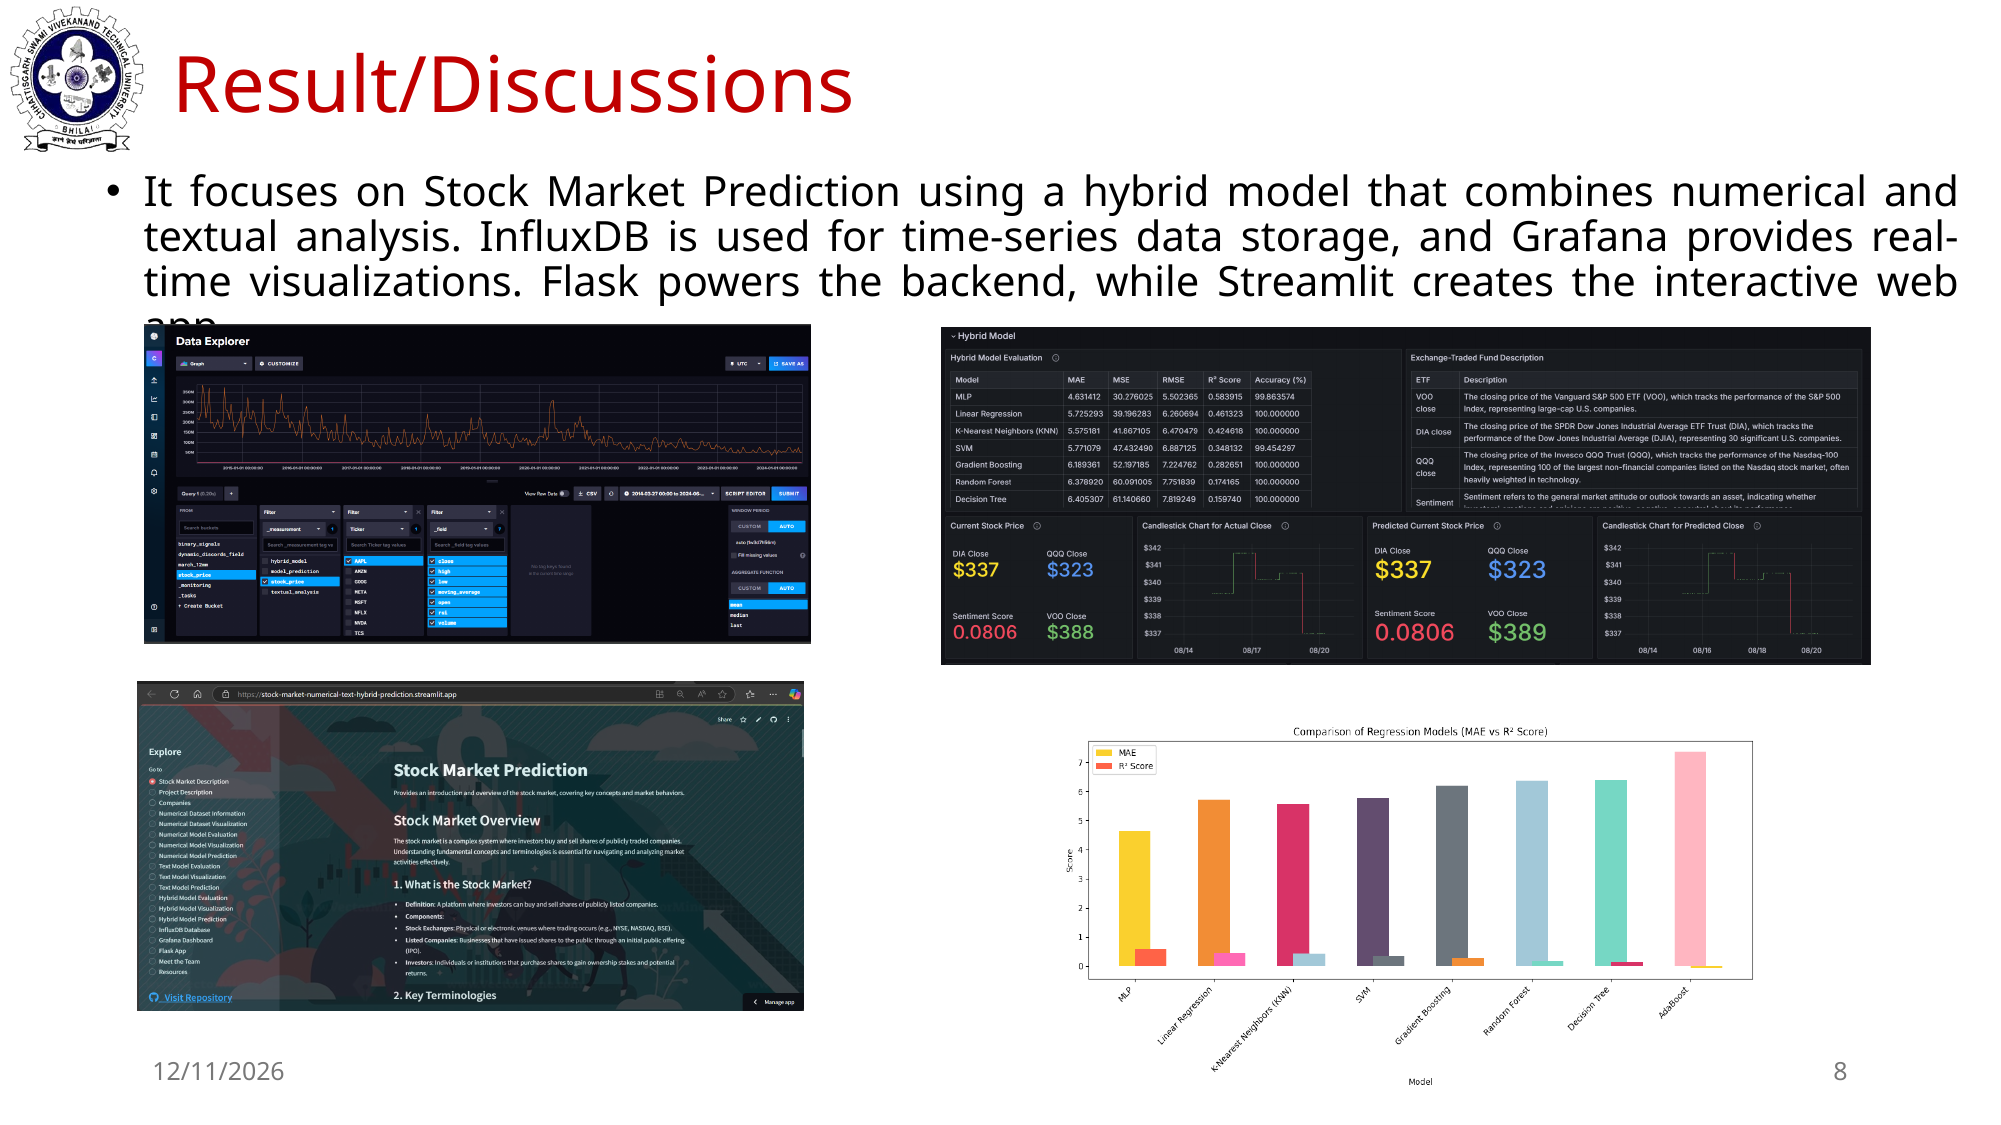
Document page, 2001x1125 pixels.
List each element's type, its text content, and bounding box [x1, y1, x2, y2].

picture [1056, 717, 1762, 1096]
picture [0, 0, 152, 159]
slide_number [137, 1042, 588, 1103]
slide_number 8 [1412, 1042, 1863, 1103]
list It focuses on Stock Market Prediction using a hybrid model that combines numerical and textual analysis. InfluxDB is used for time-series data storage, and Grafana provides real-time visualizations. Flask powers the backend, while Streamlit creates the interactive web app. [91, 162, 1975, 998]
picture [136, 680, 805, 1012]
picture [940, 327, 1871, 666]
picture [144, 324, 812, 645]
title Result/Discussions [157, 37, 1883, 138]
